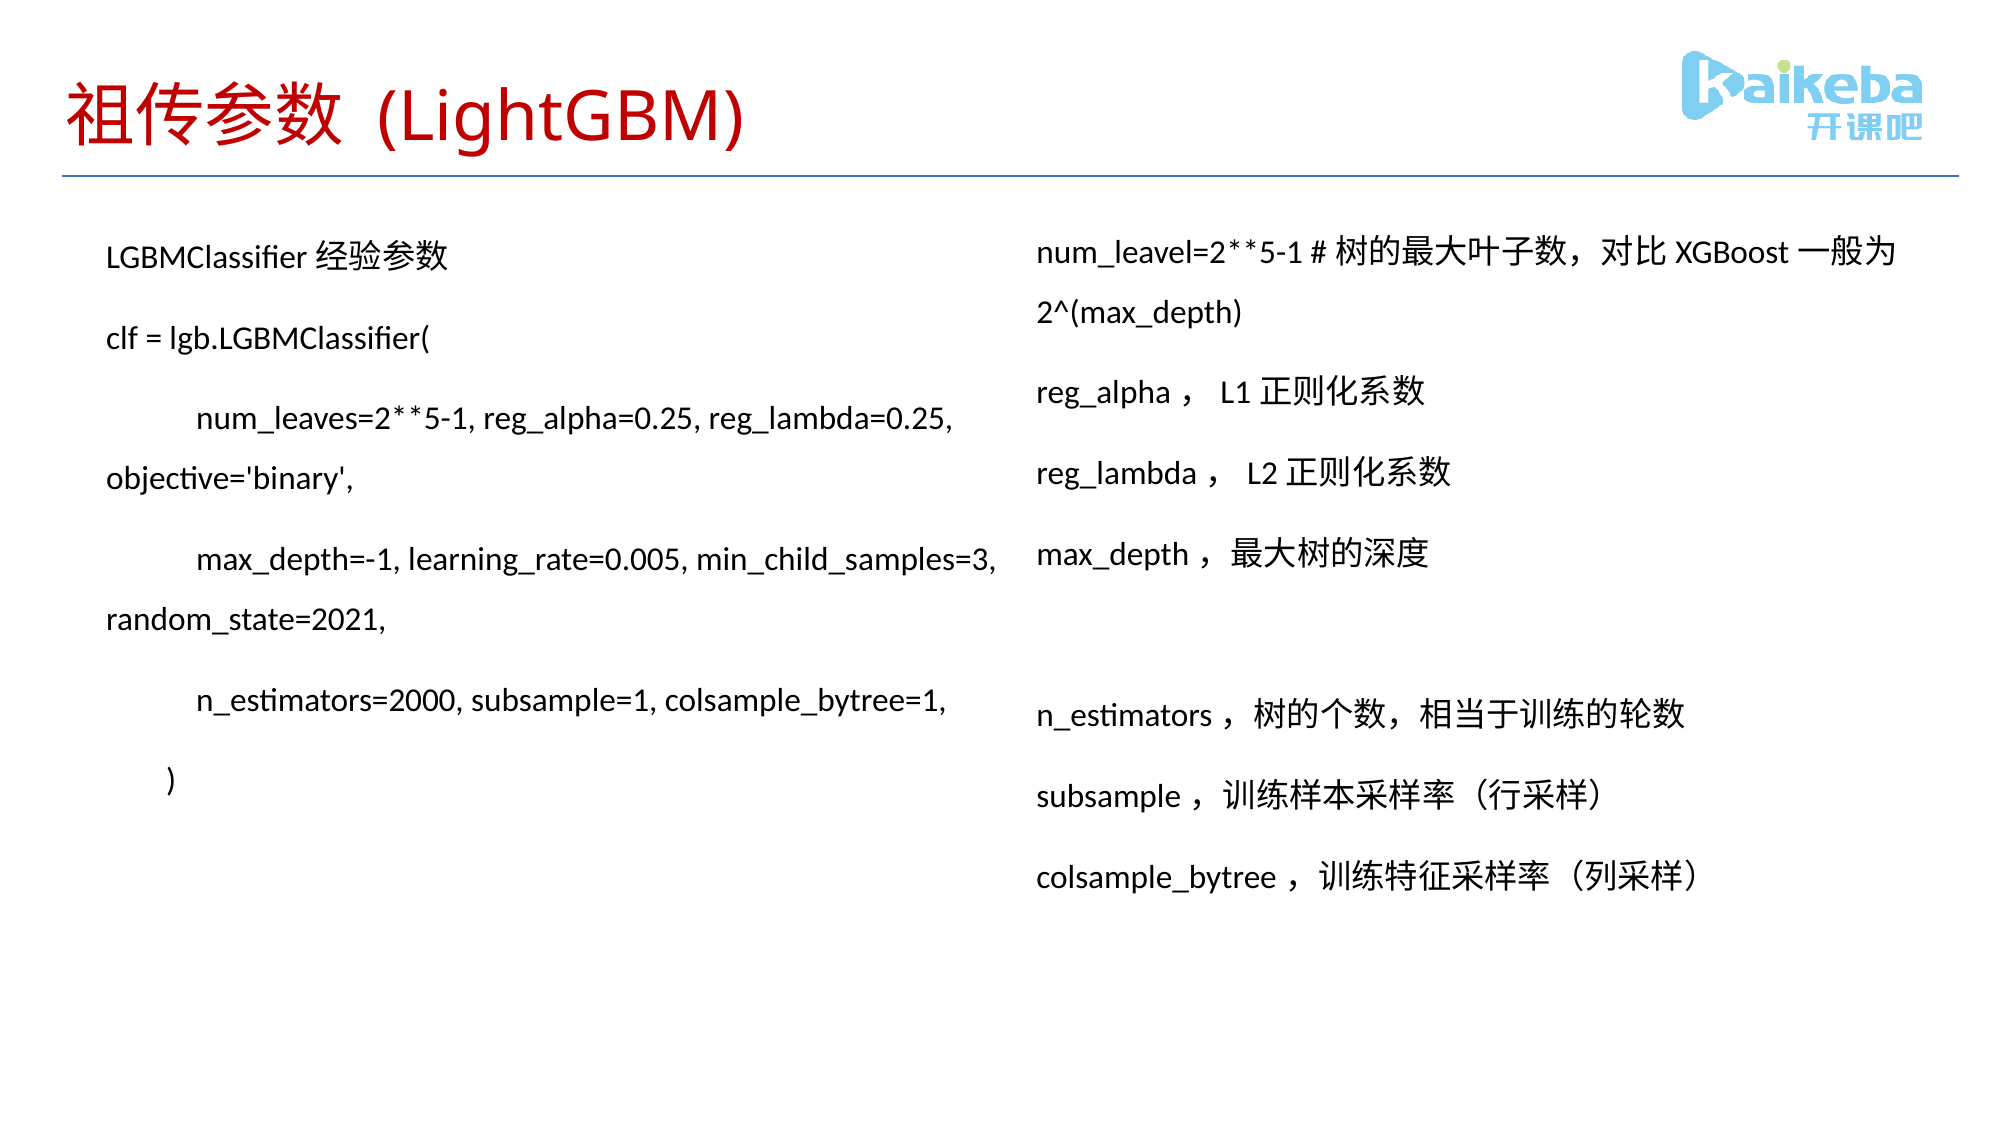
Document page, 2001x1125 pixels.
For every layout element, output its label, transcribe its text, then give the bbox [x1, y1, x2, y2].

text_box [1018, 207, 1960, 999]
list LGBMClassifier经验参数 clf = lgb.LGBMClassifier( num_leaves=2**5-1, reg_alpha=0.25, reg_lambda=0.25, objective='binary', max_depth=-1, learning_rate=0.005, min_child_samples=3, random_state=2021, n_estimators=2000, subsample=1, colsample_bytree=1, ) [98, 207, 1018, 928]
title 祖传参数 (LightGBM) [57, 59, 1728, 167]
text_box num_leavel=2**5-1 #树的最大叶子数，对比XGBoost一般为2^(max_depth) reg_alpha，L1正则化系数 reg_lambda，L2正则化系数 max_depth，最大树的深度 n_estimators，树的个数，相当于训练的轮数 subsample，训练样本采样率（行采样） colsample_bytree，训练特征采样率（列采样） [1029, 202, 1989, 923]
table_cell Yahoo LTR [1653, 21, 1950, 167]
